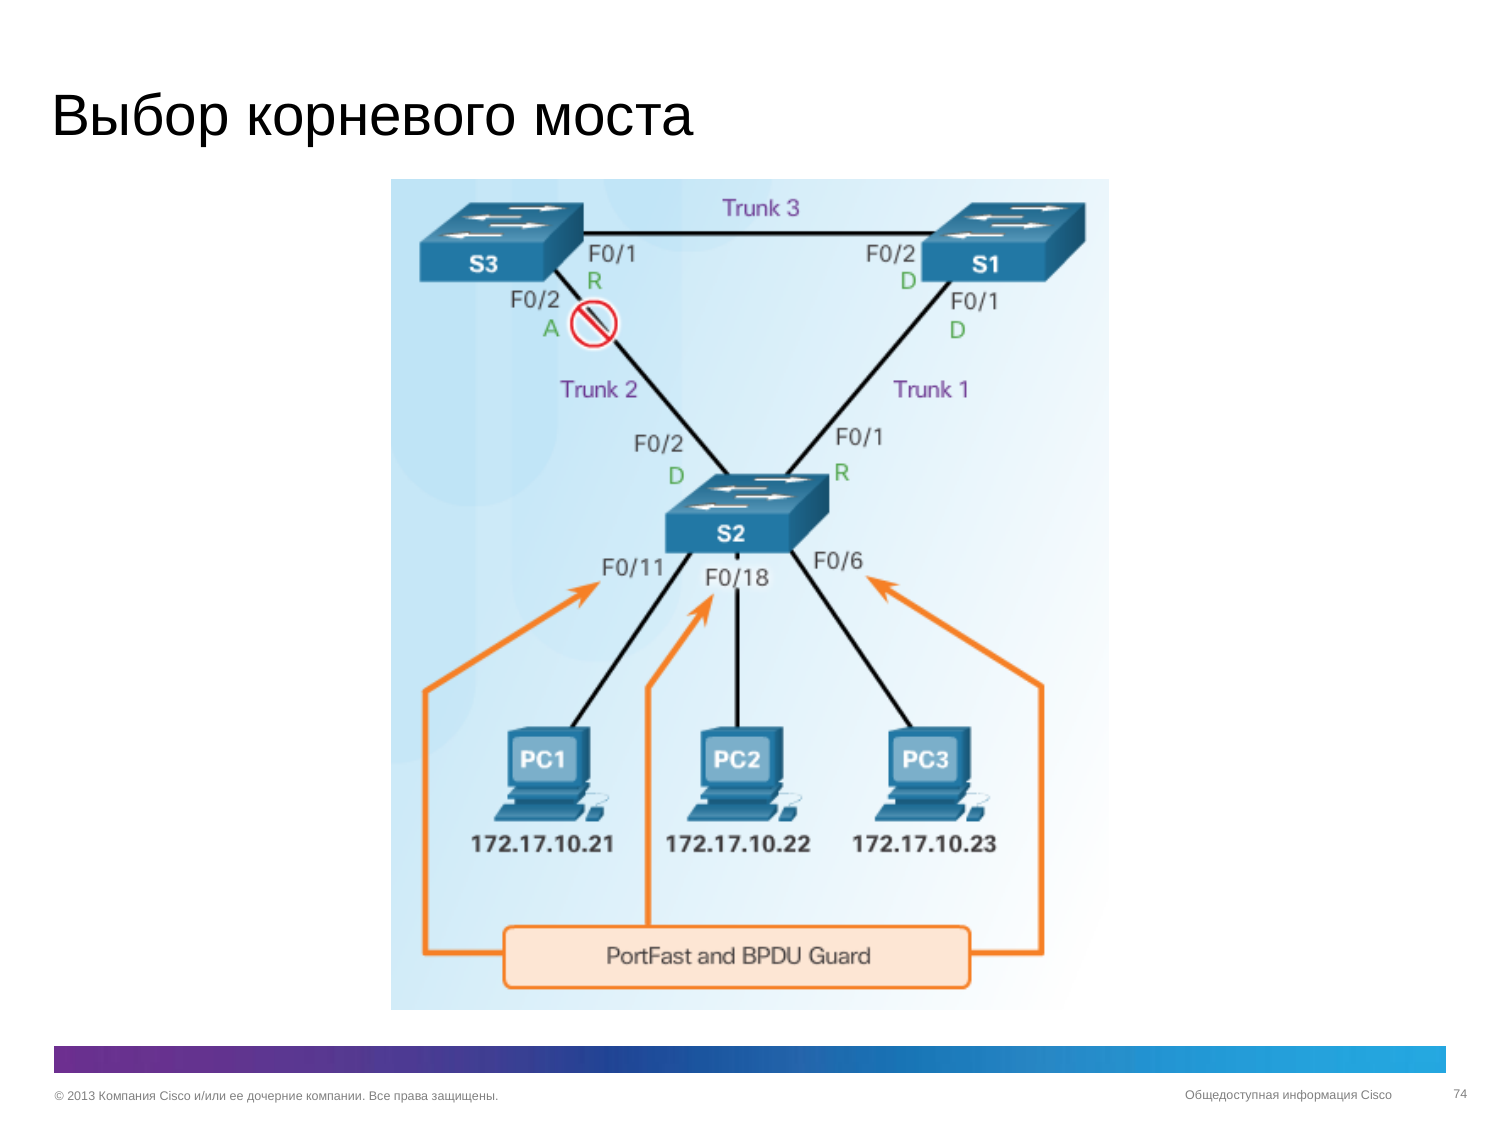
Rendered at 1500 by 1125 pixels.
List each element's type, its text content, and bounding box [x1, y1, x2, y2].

picture [54, 1046, 1446, 1073]
picture [390, 179, 1110, 1010]
title Выбор корневого моста [37, 17, 1447, 155]
